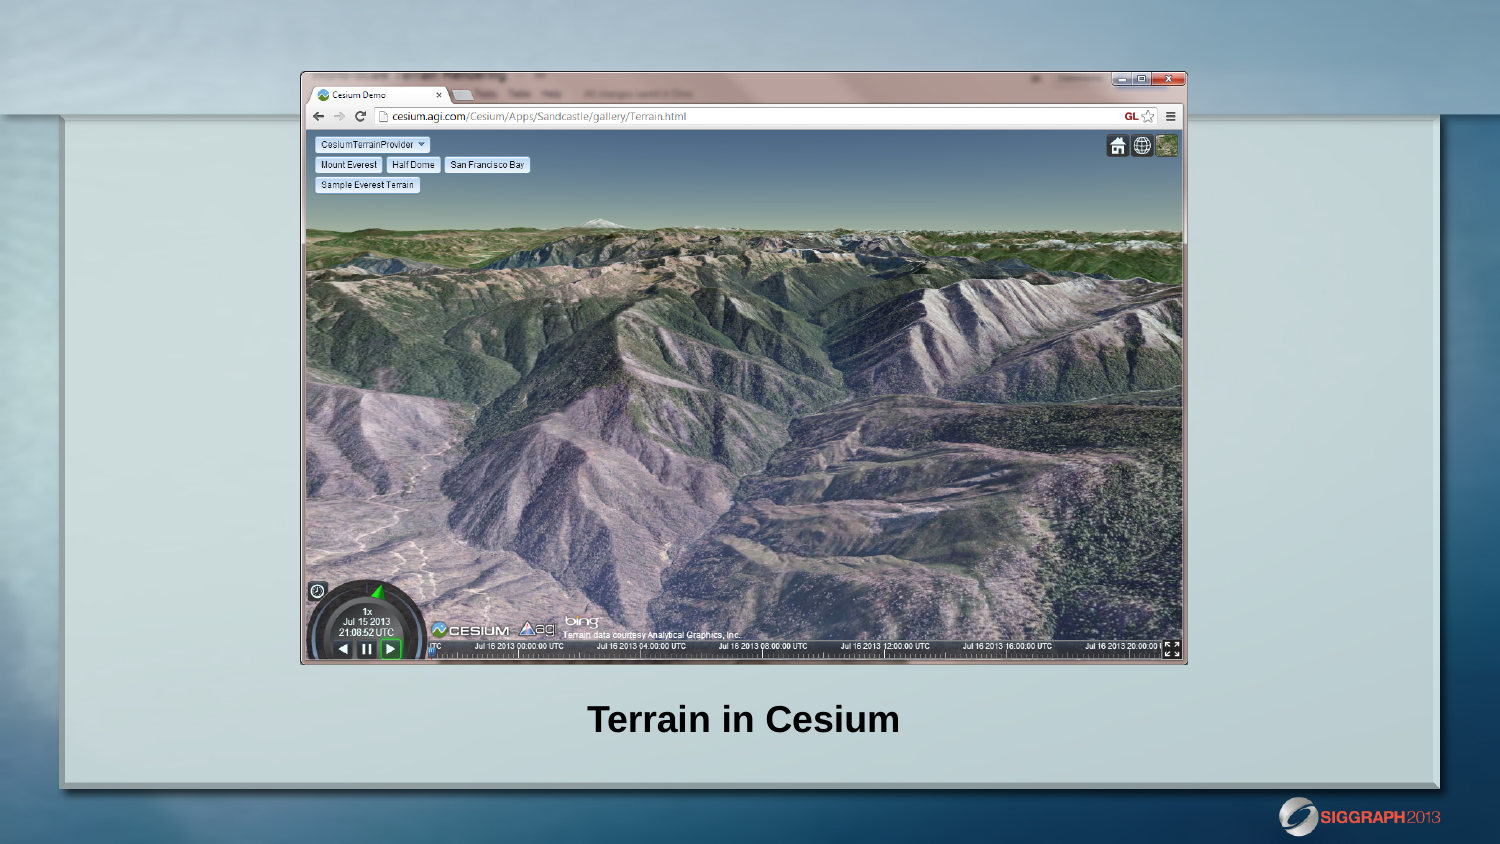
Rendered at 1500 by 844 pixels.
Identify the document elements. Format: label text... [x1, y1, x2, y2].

title Terrain in Cesium [294, 677, 1194, 747]
picture [0, 0, 1500, 844]
